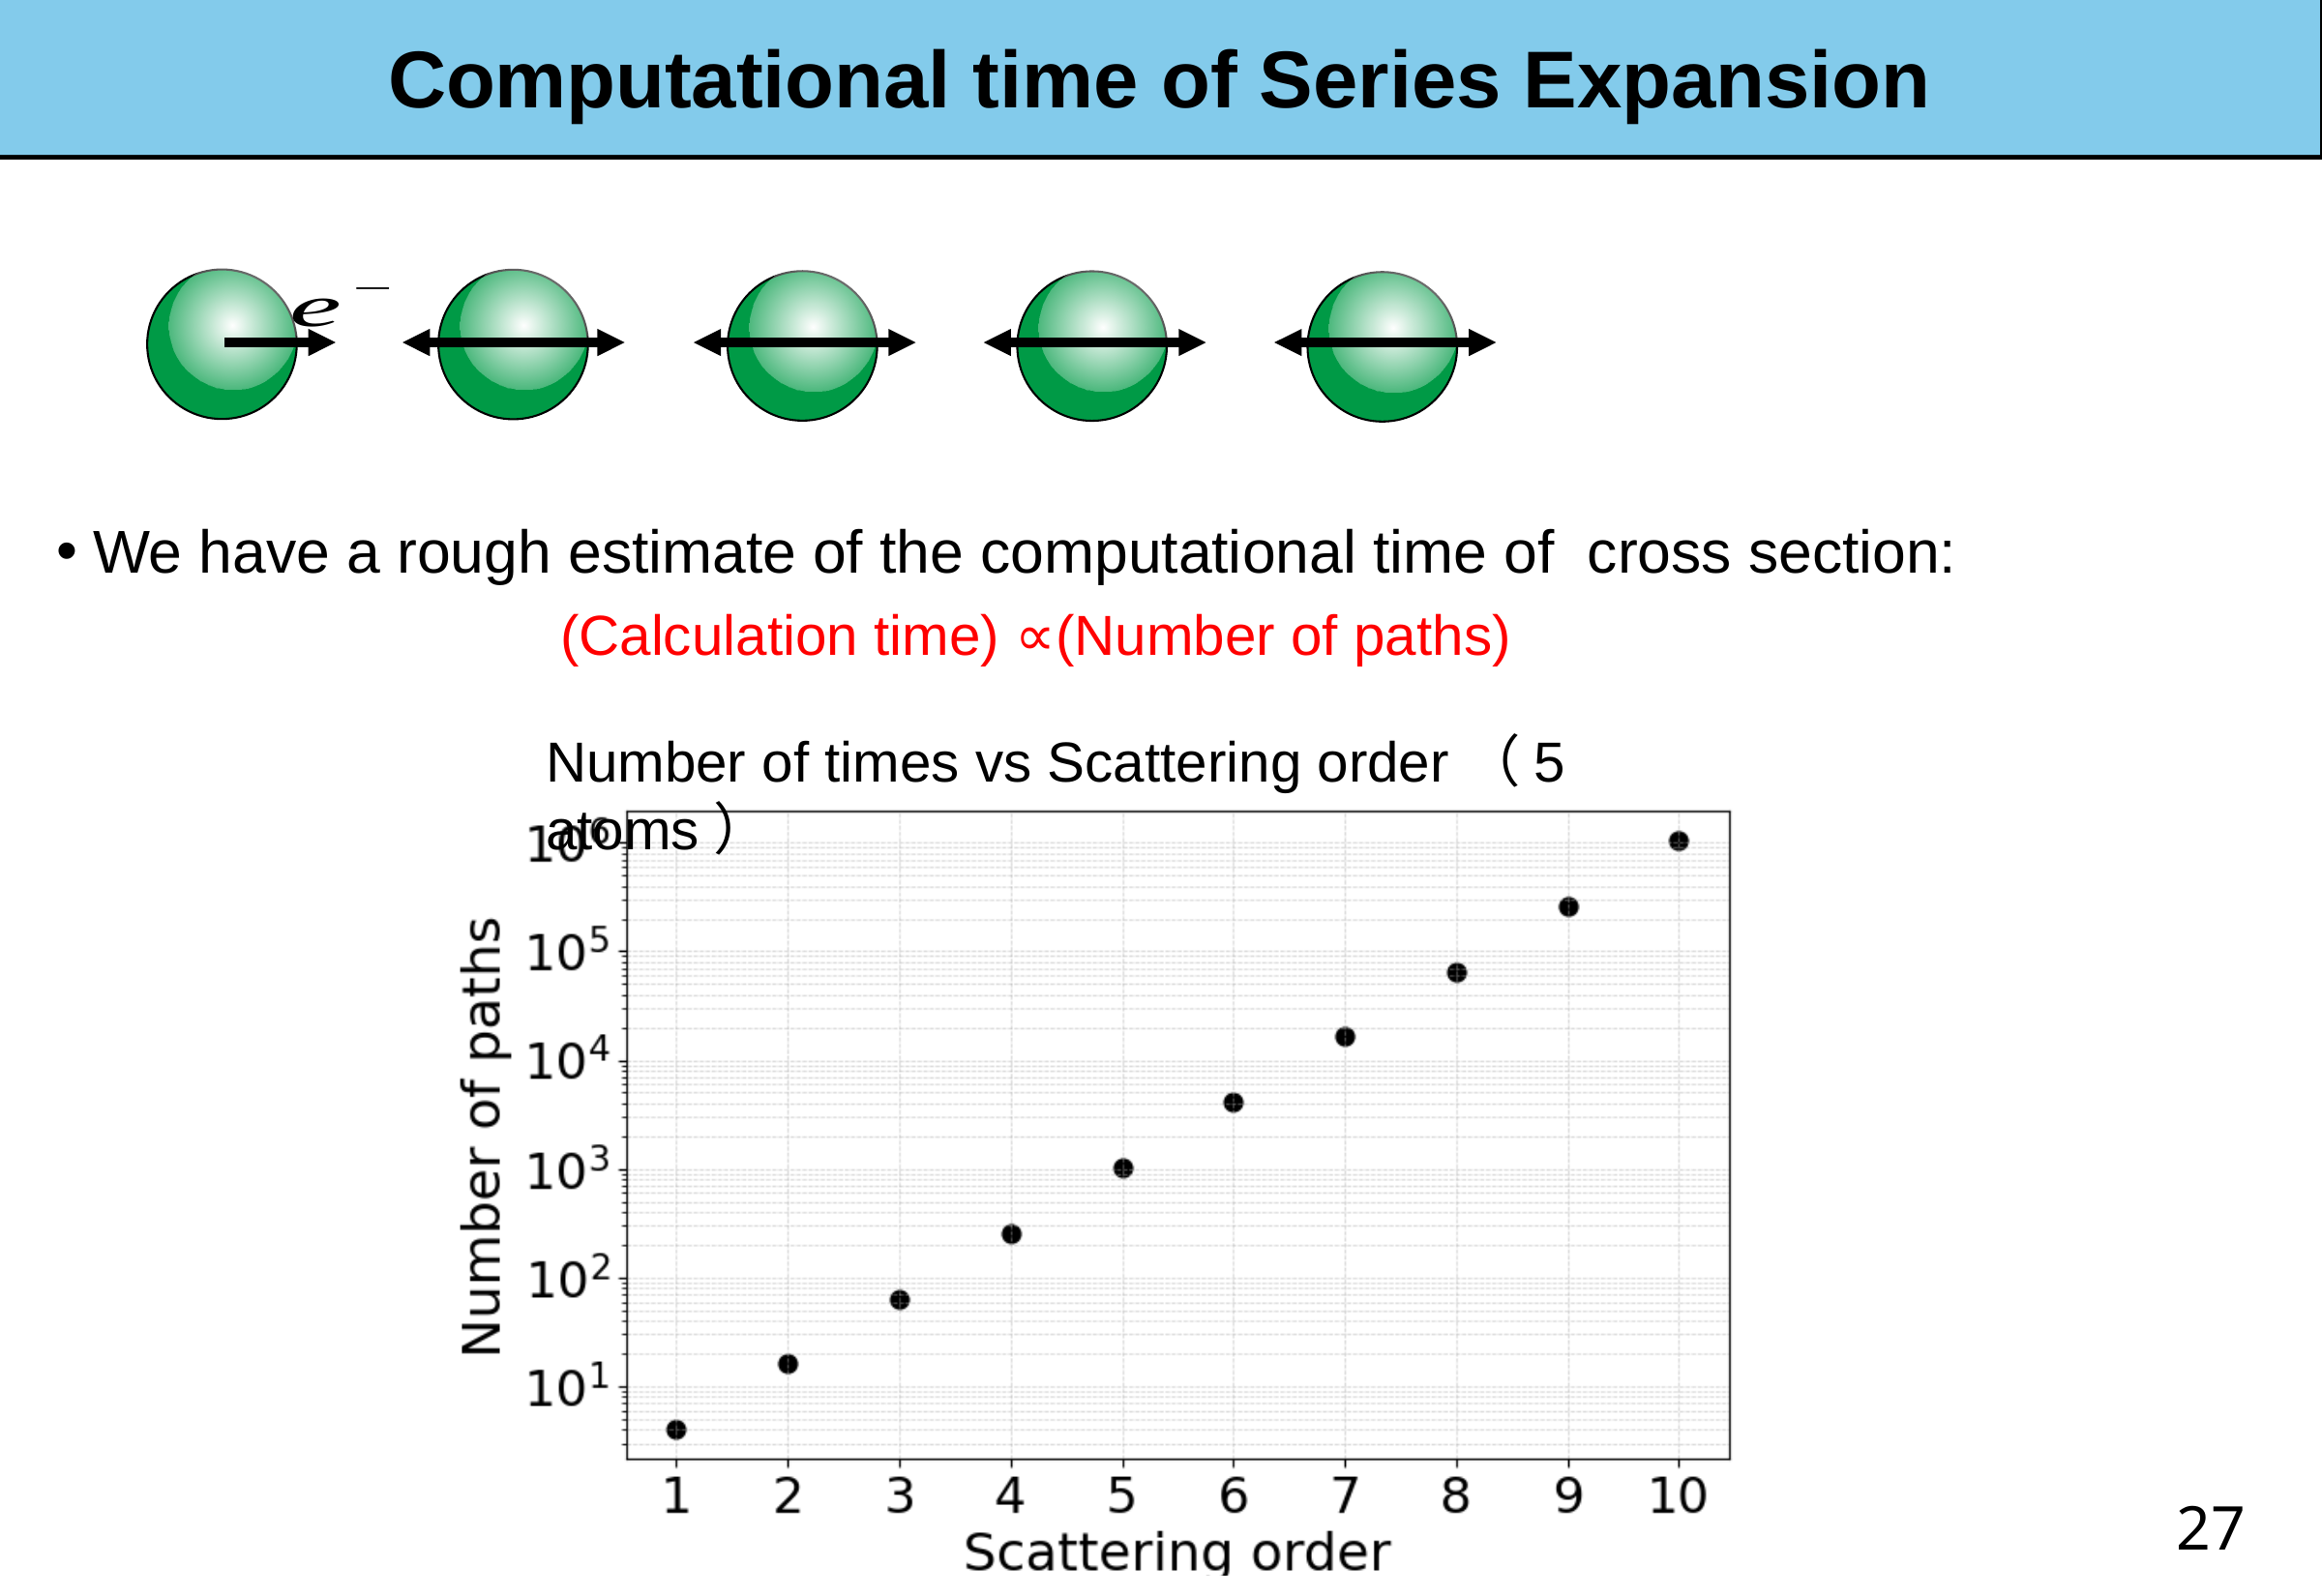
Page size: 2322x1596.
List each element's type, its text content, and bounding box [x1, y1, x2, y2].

list We have a rough estimate of the computational time of cross section: (Calculation time) ∝(Number of paths) [42, 514, 2030, 724]
text_box Number of times vs Scattering order（5 atoms） [531, 718, 1802, 869]
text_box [146, 260, 1497, 423]
picture [438, 787, 1755, 1577]
text_box Computational time of Series Expansion [367, 20, 1974, 132]
